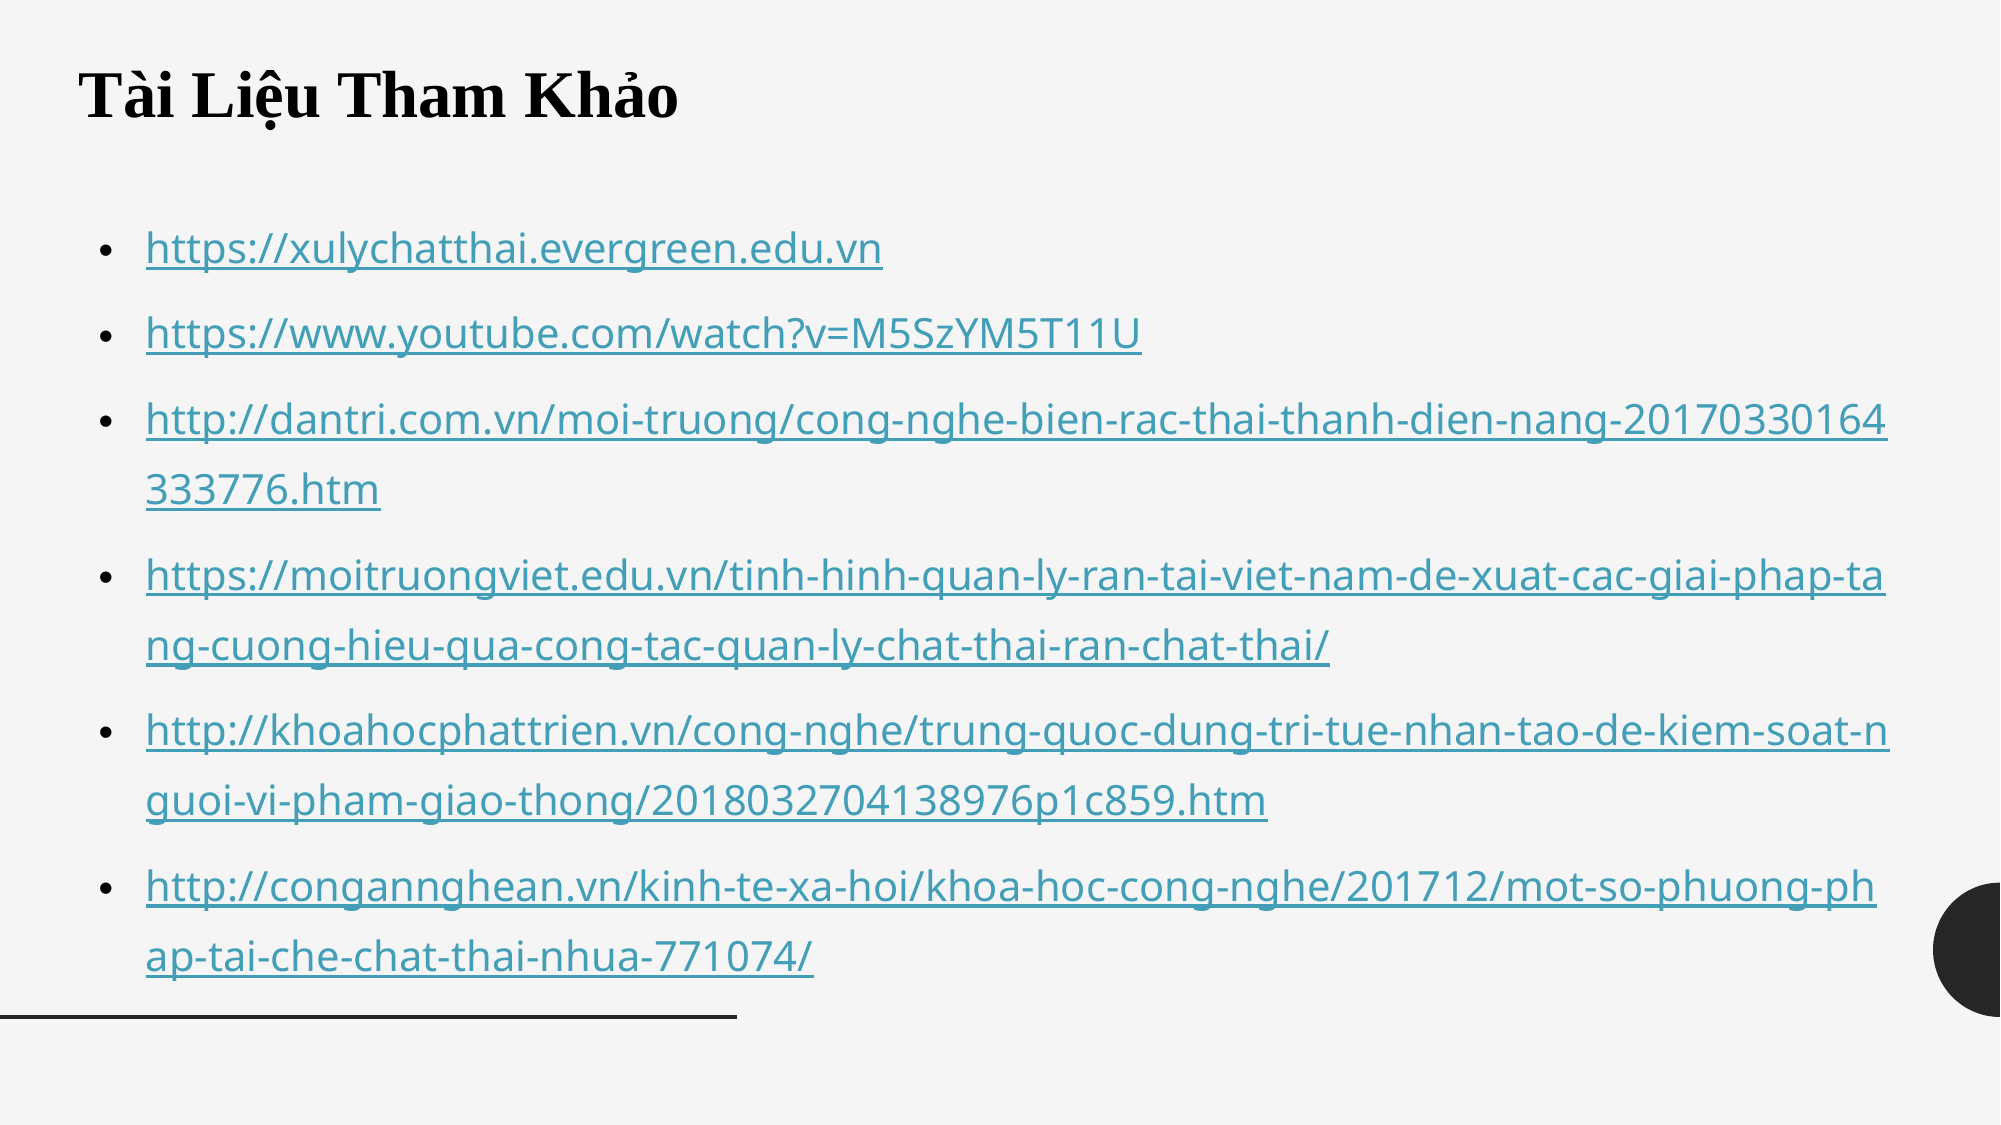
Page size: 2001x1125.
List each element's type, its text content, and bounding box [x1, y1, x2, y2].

text_box https://xulychatthai.evergreen.edu.vn https://www.youtube.com/watch?v=M5SzYM5T11U http://dantri.com.vn/moi-truong/cong-nghe-bien-rac-thai-thanh-dien-nang-20170330164333776.htm https://moitruongviet.edu.vn/tinh-hinh-quan-ly-ran-tai-viet-nam-de-xuat-cac-giai-phap-tang-cuong-hieu-qua-cong-tac-quan-ly-chat-thai-ran-chat-thai/ http://khoahocphattrien.vn/cong-nghe/trung-quoc-dung-tri-tue-nhan-tao-de-kiem-soat-nguoi-vi-pham-giao-thong/2018032704138976p1c859.htm http://congannghean.vn/kinh-te-xa-hoi/khoa-hoc-cong-nghe/201712/mot-so-phuong-phap-tai-che-chat-thai-nhua-771074/ [83, 185, 1912, 789]
text_box Tài Liệu Tham Khảo [64, 43, 1224, 139]
